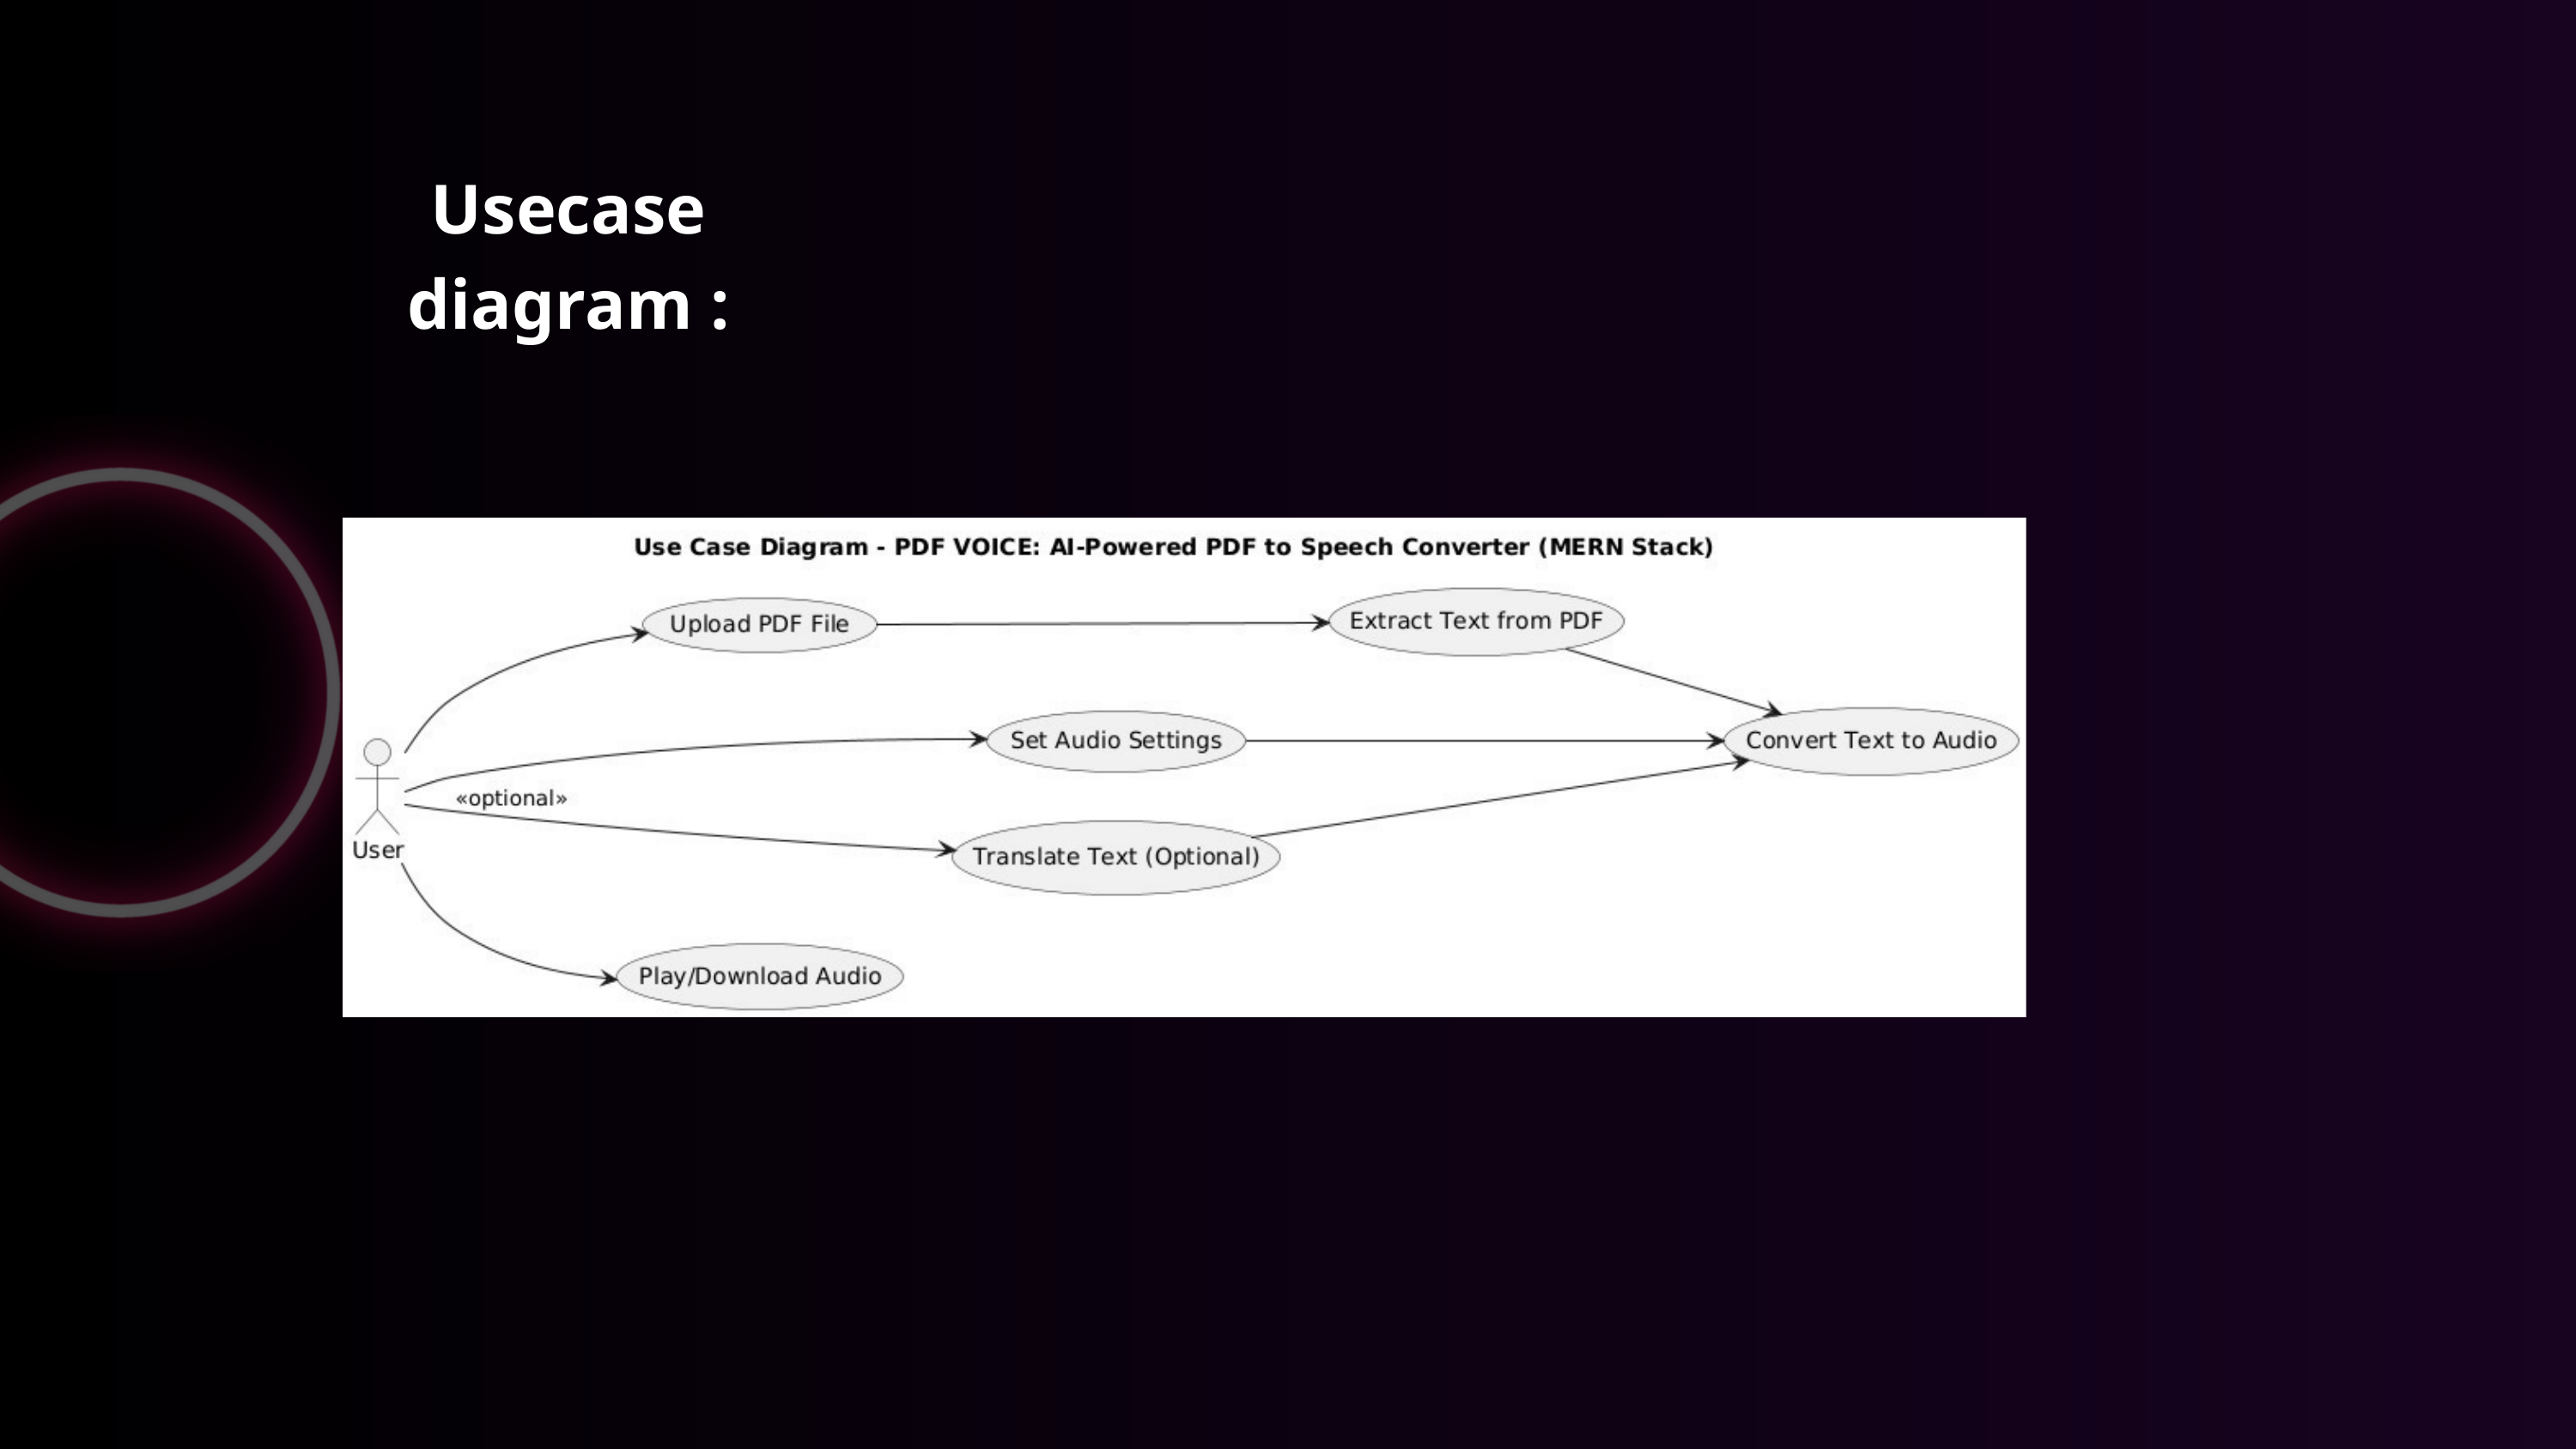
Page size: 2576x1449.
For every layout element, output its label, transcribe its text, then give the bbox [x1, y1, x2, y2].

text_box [0, 415, 393, 971]
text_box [342, 517, 2026, 1018]
text_box Usecase diagram : [266, 152, 872, 343]
